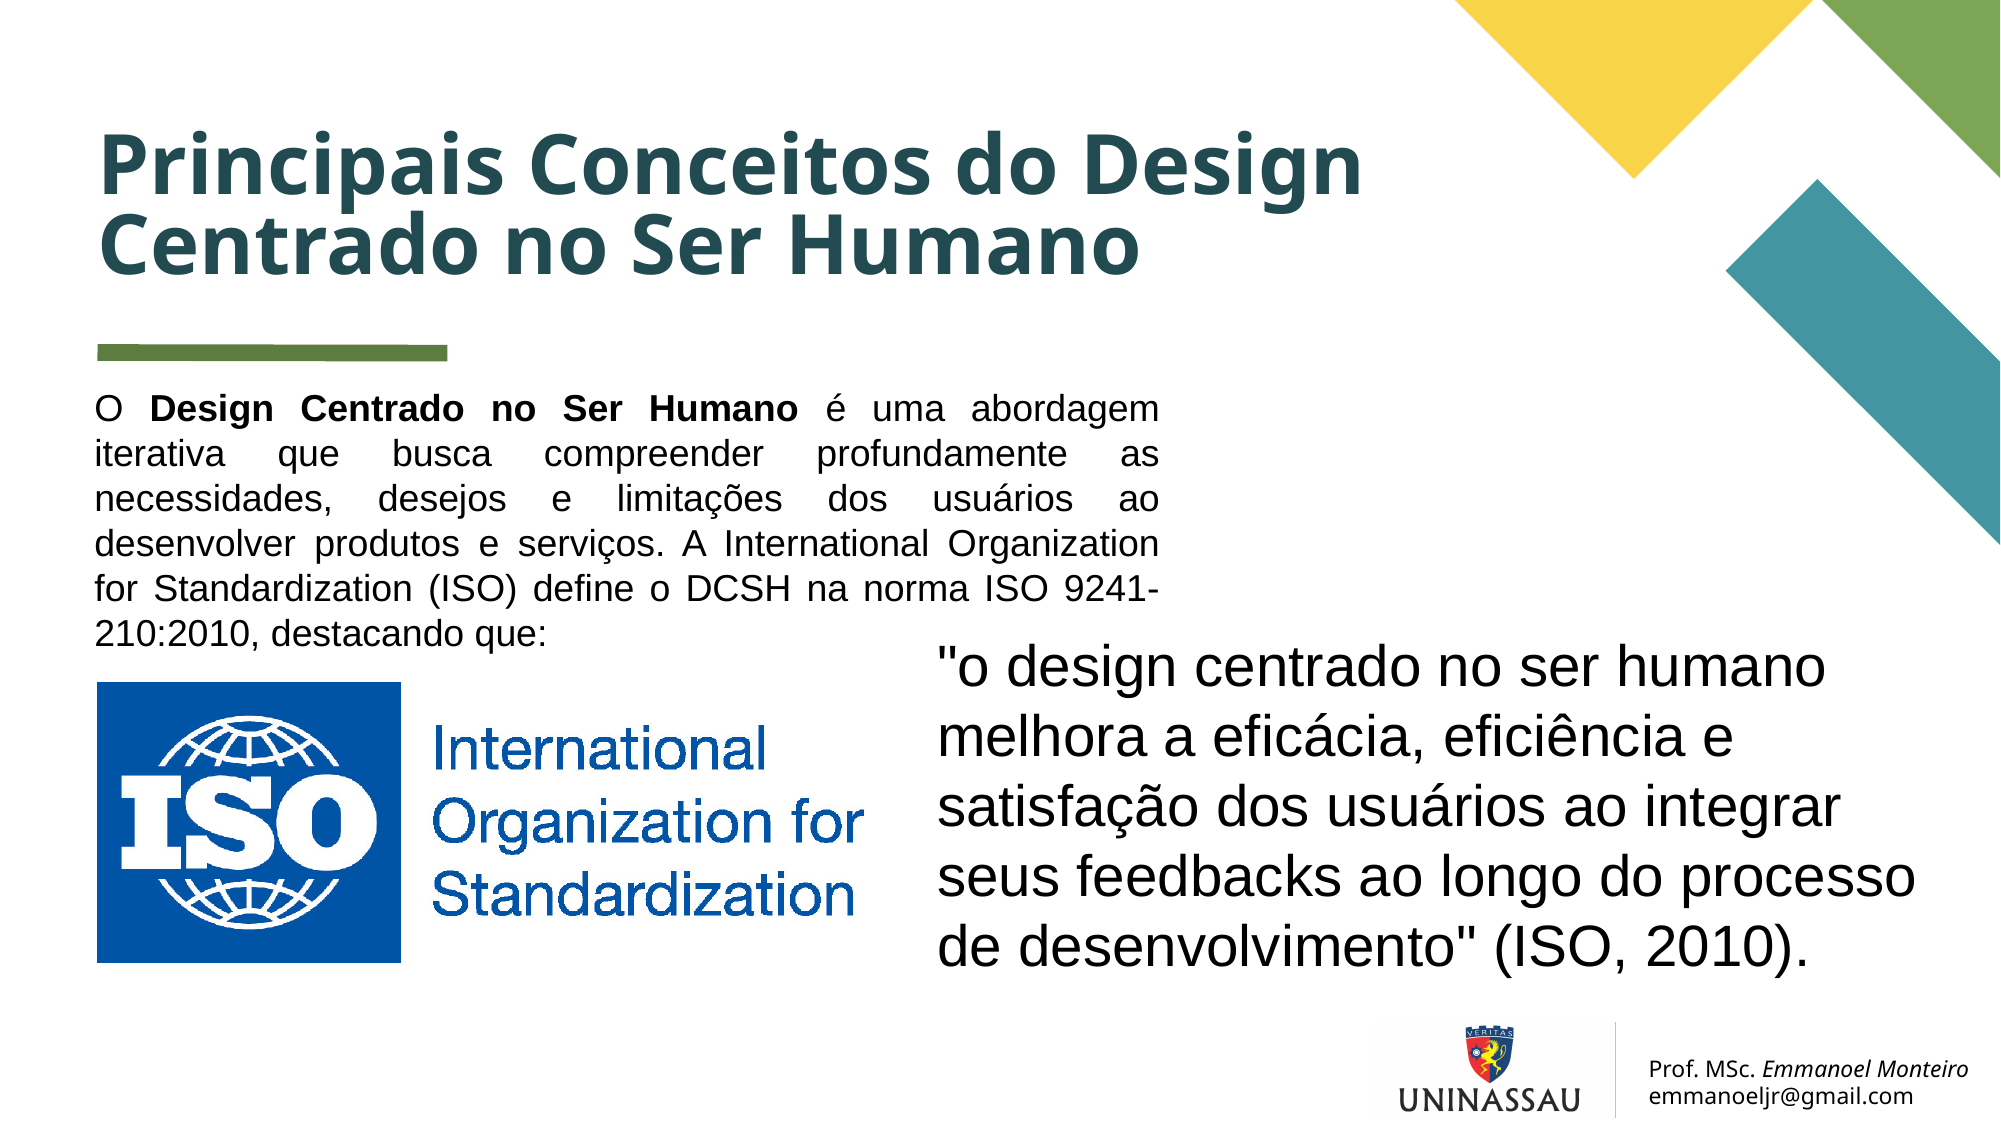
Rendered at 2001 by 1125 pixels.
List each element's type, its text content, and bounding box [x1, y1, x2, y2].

text_box "o design centrado no ser humano melhora a eficácia, eficiência e satisfação dos usuários ao integrar seus feedbacks ao longo do processo de desenvolvimento" (ISO, 2010). [922, 620, 1966, 986]
text_box O Design Centrado no Ser Humano é uma abordagem iterativa que busca compreender profundamente as necessidades, desejos e limitações dos usuários ao desenvolver produtos e serviços. A International Organization for Standardization (ISO) define o DCSH na norma ISO 9241-210:2010, destacando que: [79, 376, 1175, 662]
text_box Prof. MSc. Emmanoel Monteiro emmanoeljr@gmail.com [1633, 1046, 2000, 1117]
picture [1373, 1022, 1616, 1118]
title Principais Conceitos do Design Centrado no Ser Humano [97, 32, 1421, 291]
picture [97, 682, 864, 963]
